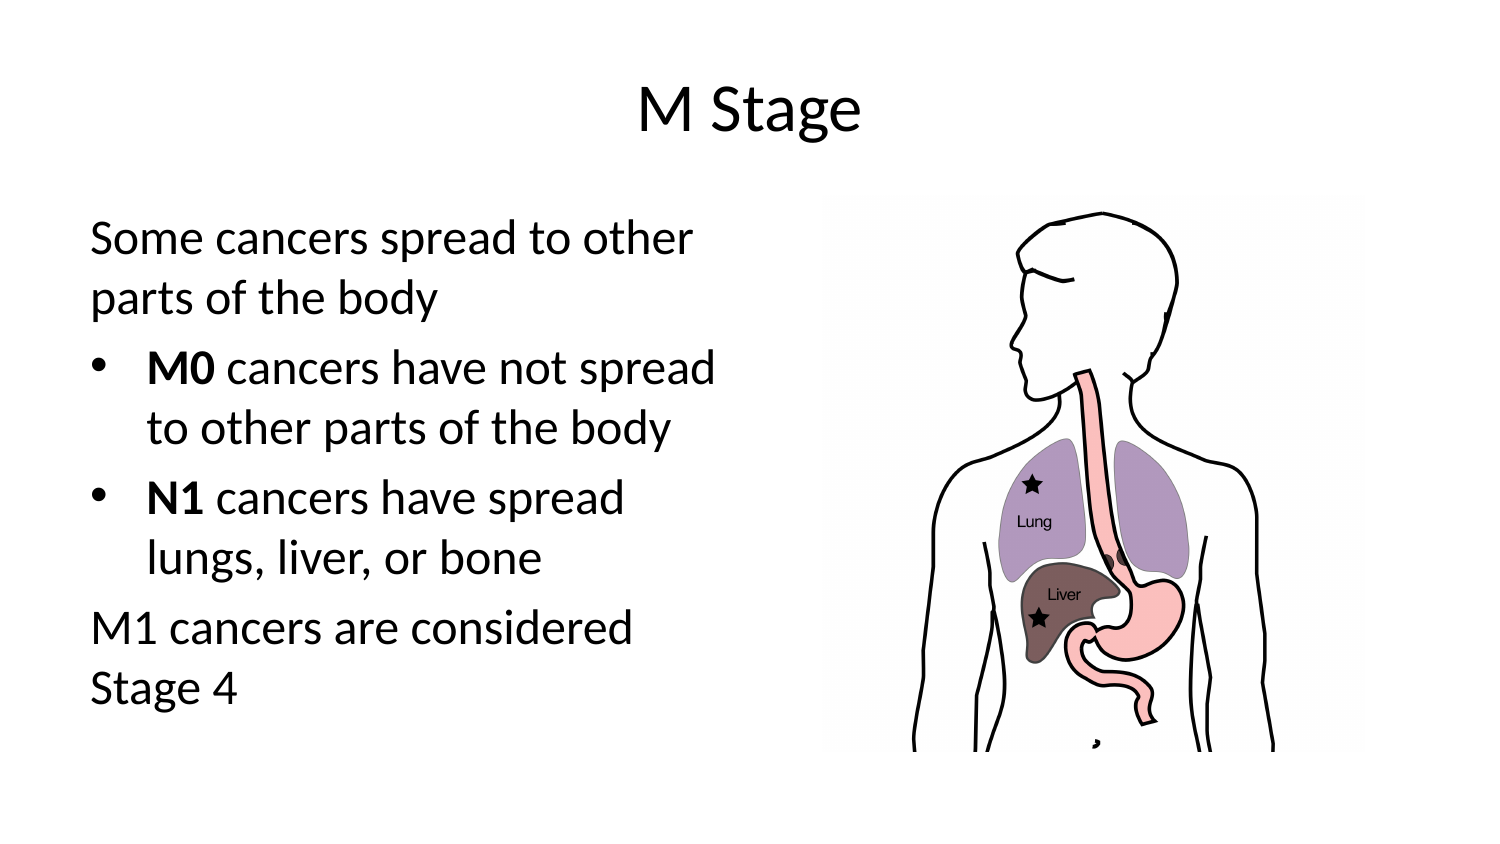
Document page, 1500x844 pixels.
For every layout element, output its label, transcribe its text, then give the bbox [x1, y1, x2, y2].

picture [822, 195, 1365, 753]
title M Stage [75, 33, 1425, 175]
list Some cancers spread to other parts of the body M0 cancers have not spread to other parts of the body N1 cancers have spread lungs, liver, or bone M1 cancers are considered Stage 4 [75, 196, 738, 754]
